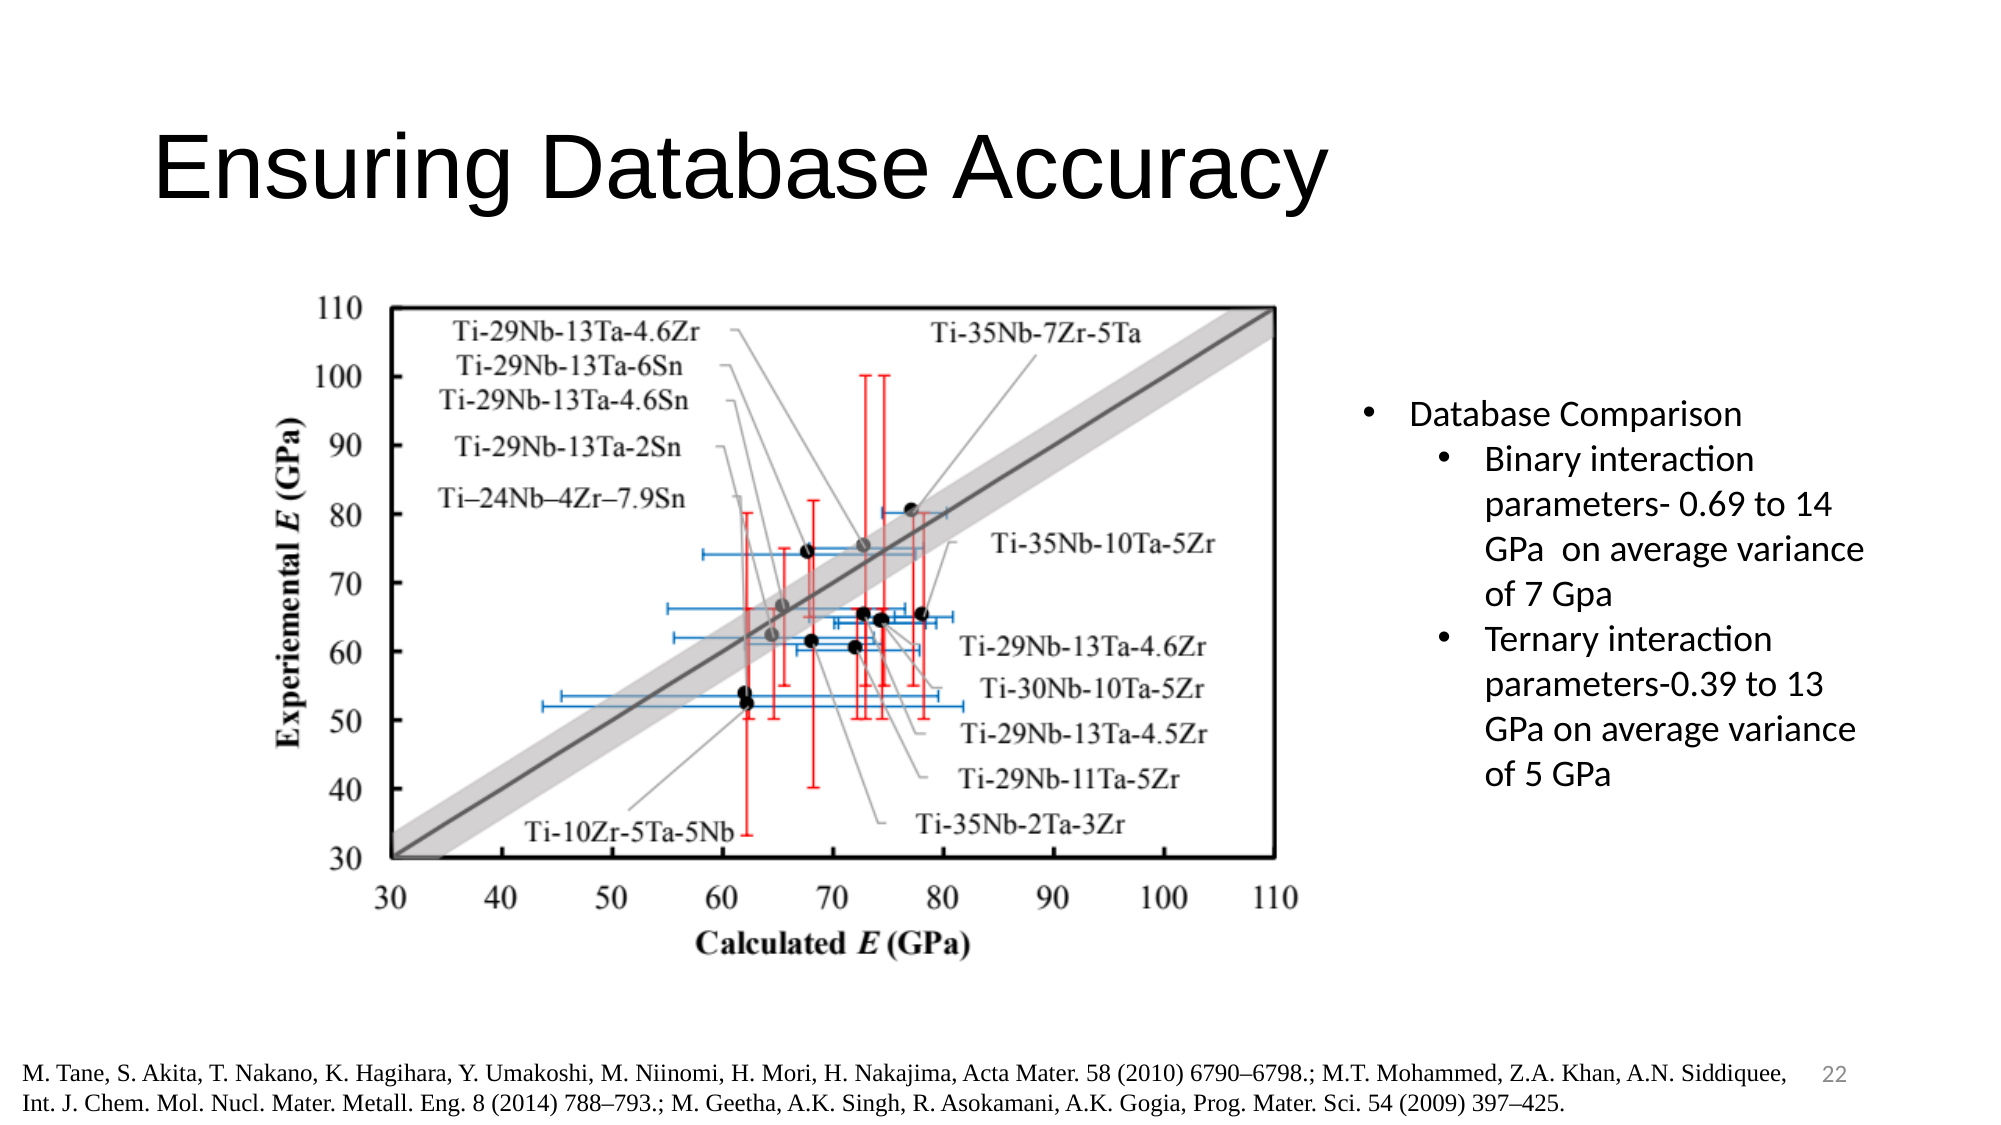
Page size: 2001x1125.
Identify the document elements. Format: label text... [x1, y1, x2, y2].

title Ensuring Database Accuracy [137, 59, 1863, 278]
text_box M. Tane, S. Akita, T. Nakano, K. Hagihara, Y. Umakoshi, M. Niinomi, H. Mori, H. Nakajima, Acta Mater. 58 (2010) 6790–6798.; M.T. Mohammed, Z.A. Khan, A.N. Siddiquee, Int. J. Chem. Mol. Nucl. Mater. Metall. Eng. 8 (2014) 788–793.; M. Geetha, A.K. Singh, R. Asokamani, A.K. Gogia, Prog. Mater. Sci. 54 (2009) 397–425. [7, 1049, 1815, 1124]
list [238, 277, 1324, 992]
text_box Database Comparison Binary interaction parameters- 0.69 to 14 GPa on average variance of 7 Gpa Ternary interaction parameters-0.39 to 13 GPa on average variance of 5 GPa [1347, 381, 1888, 846]
slide_number 22 [1412, 1042, 1863, 1103]
